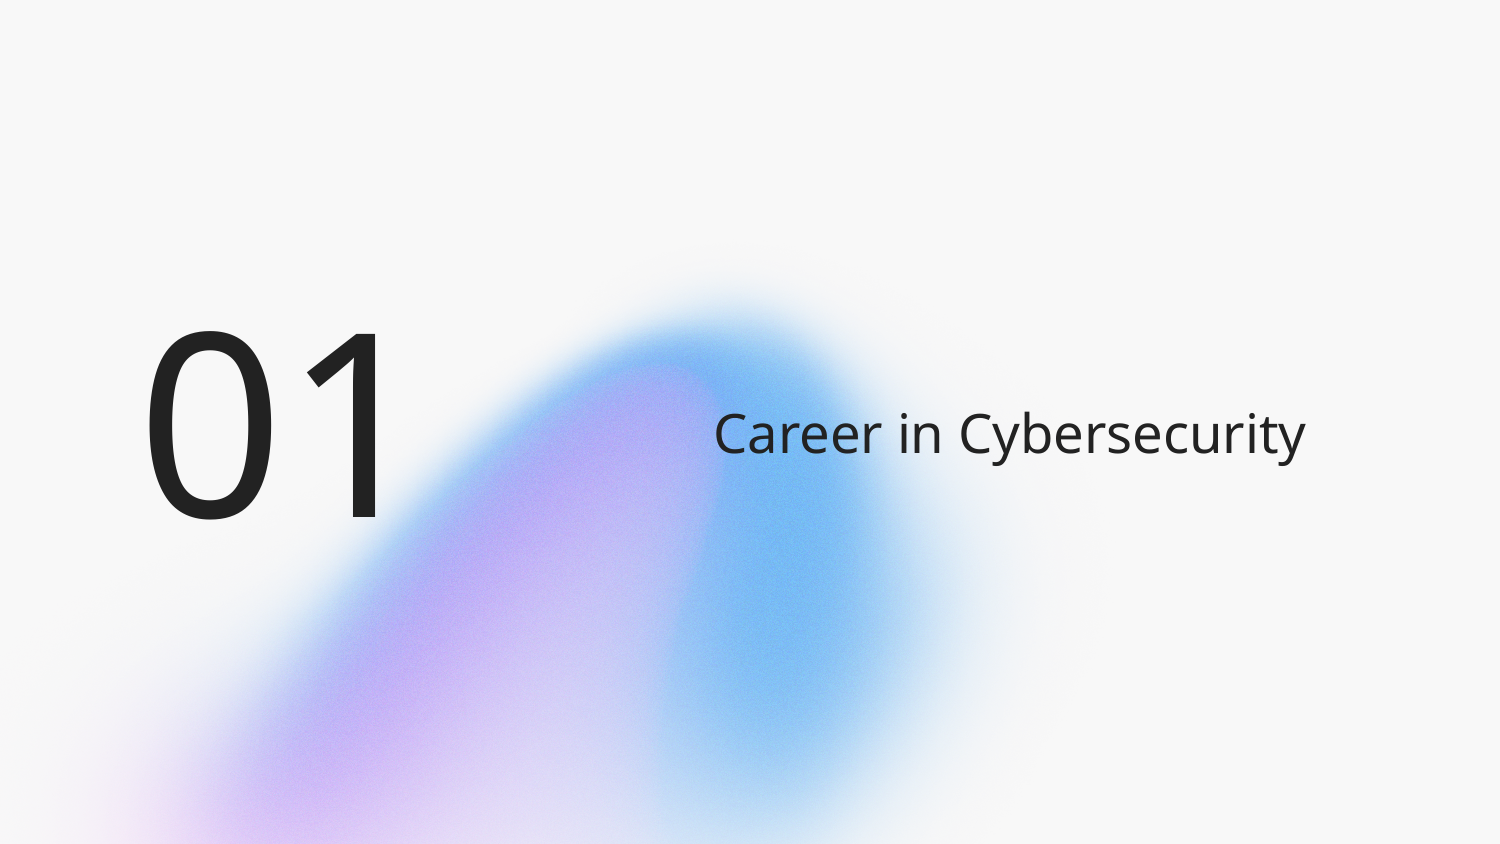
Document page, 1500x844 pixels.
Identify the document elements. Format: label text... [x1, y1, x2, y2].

title Career in Cybersecurity [698, 393, 1463, 480]
title 01 [37, 245, 532, 585]
